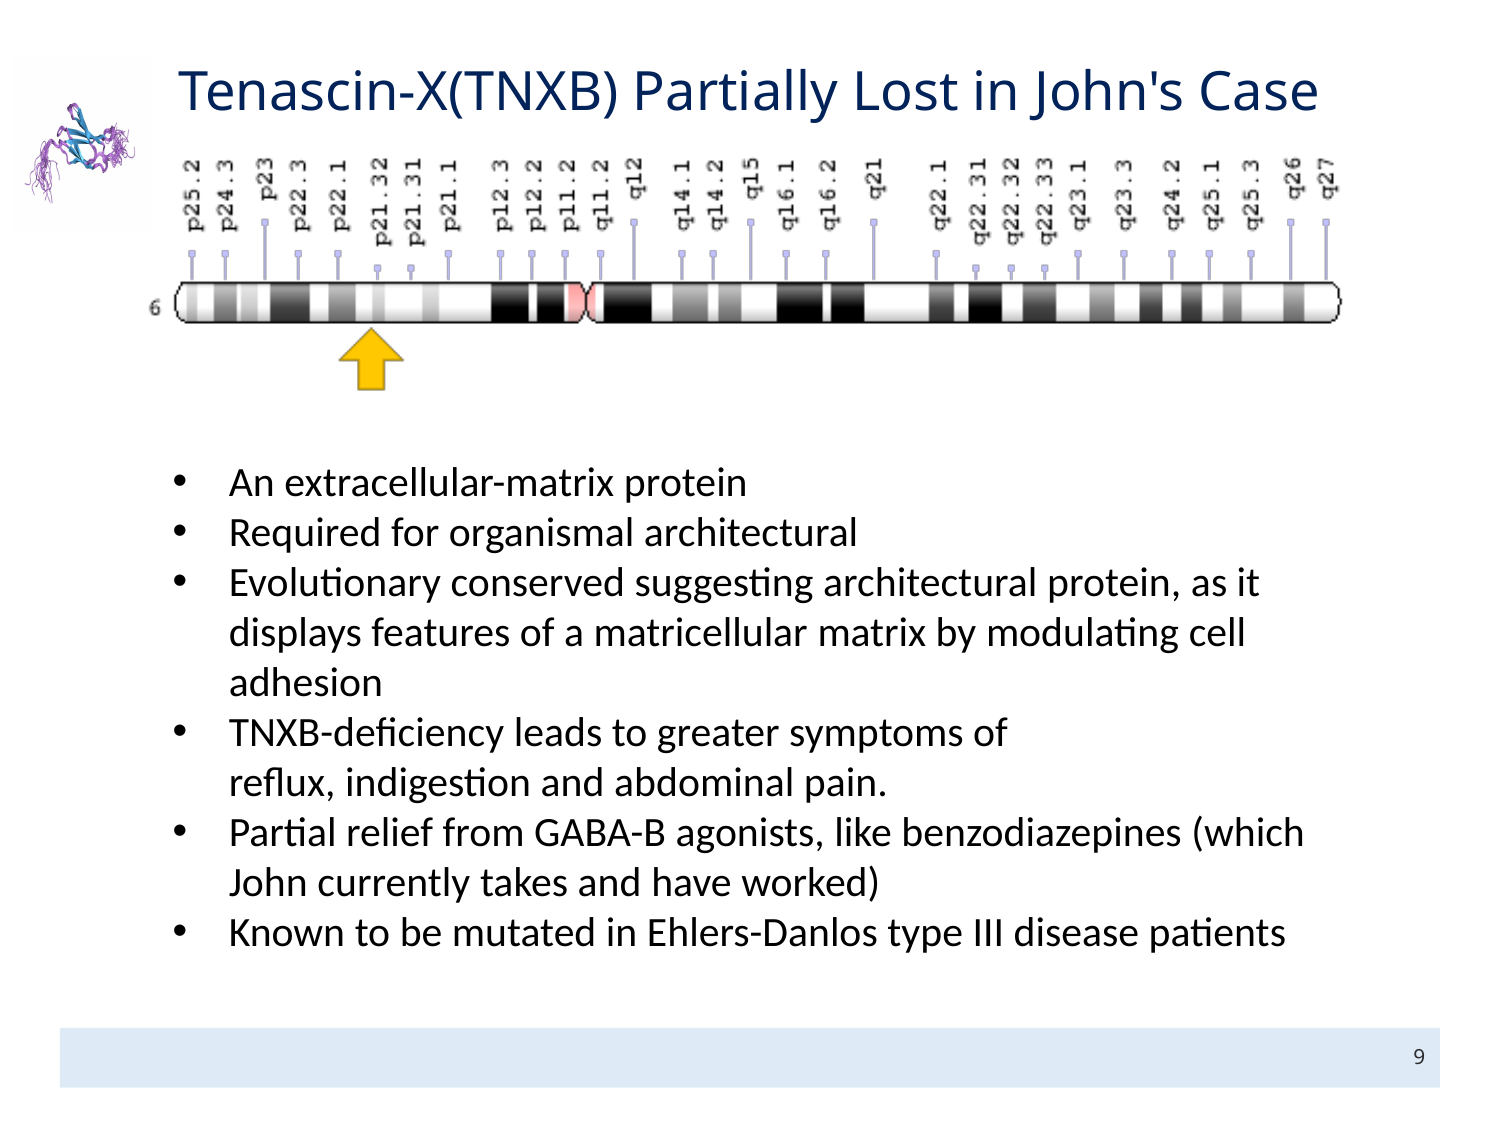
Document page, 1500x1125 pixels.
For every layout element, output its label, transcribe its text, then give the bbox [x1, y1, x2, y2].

text_box 9 [59, 1027, 1440, 1088]
picture [14, 56, 1384, 400]
text_box An extracellular-matrix protein Required for organismal architectural Evolutionary conserved suggesting architectural protein, as it displays features of a matricellular matrix by modulating cell adhesion TNXB-deficiency leads to greater symptoms of reflux, indigestion and abdominal pain. Partial relief from GABA-B agonists, like benzodiazepines (which John currently takes and have worked) Known to be mutated in Ehlers-Danlos type III disease patients [157, 447, 1330, 1013]
text_box Tenascin-X(TNXB) Partially Lost in John's Case [39, 3, 1461, 129]
